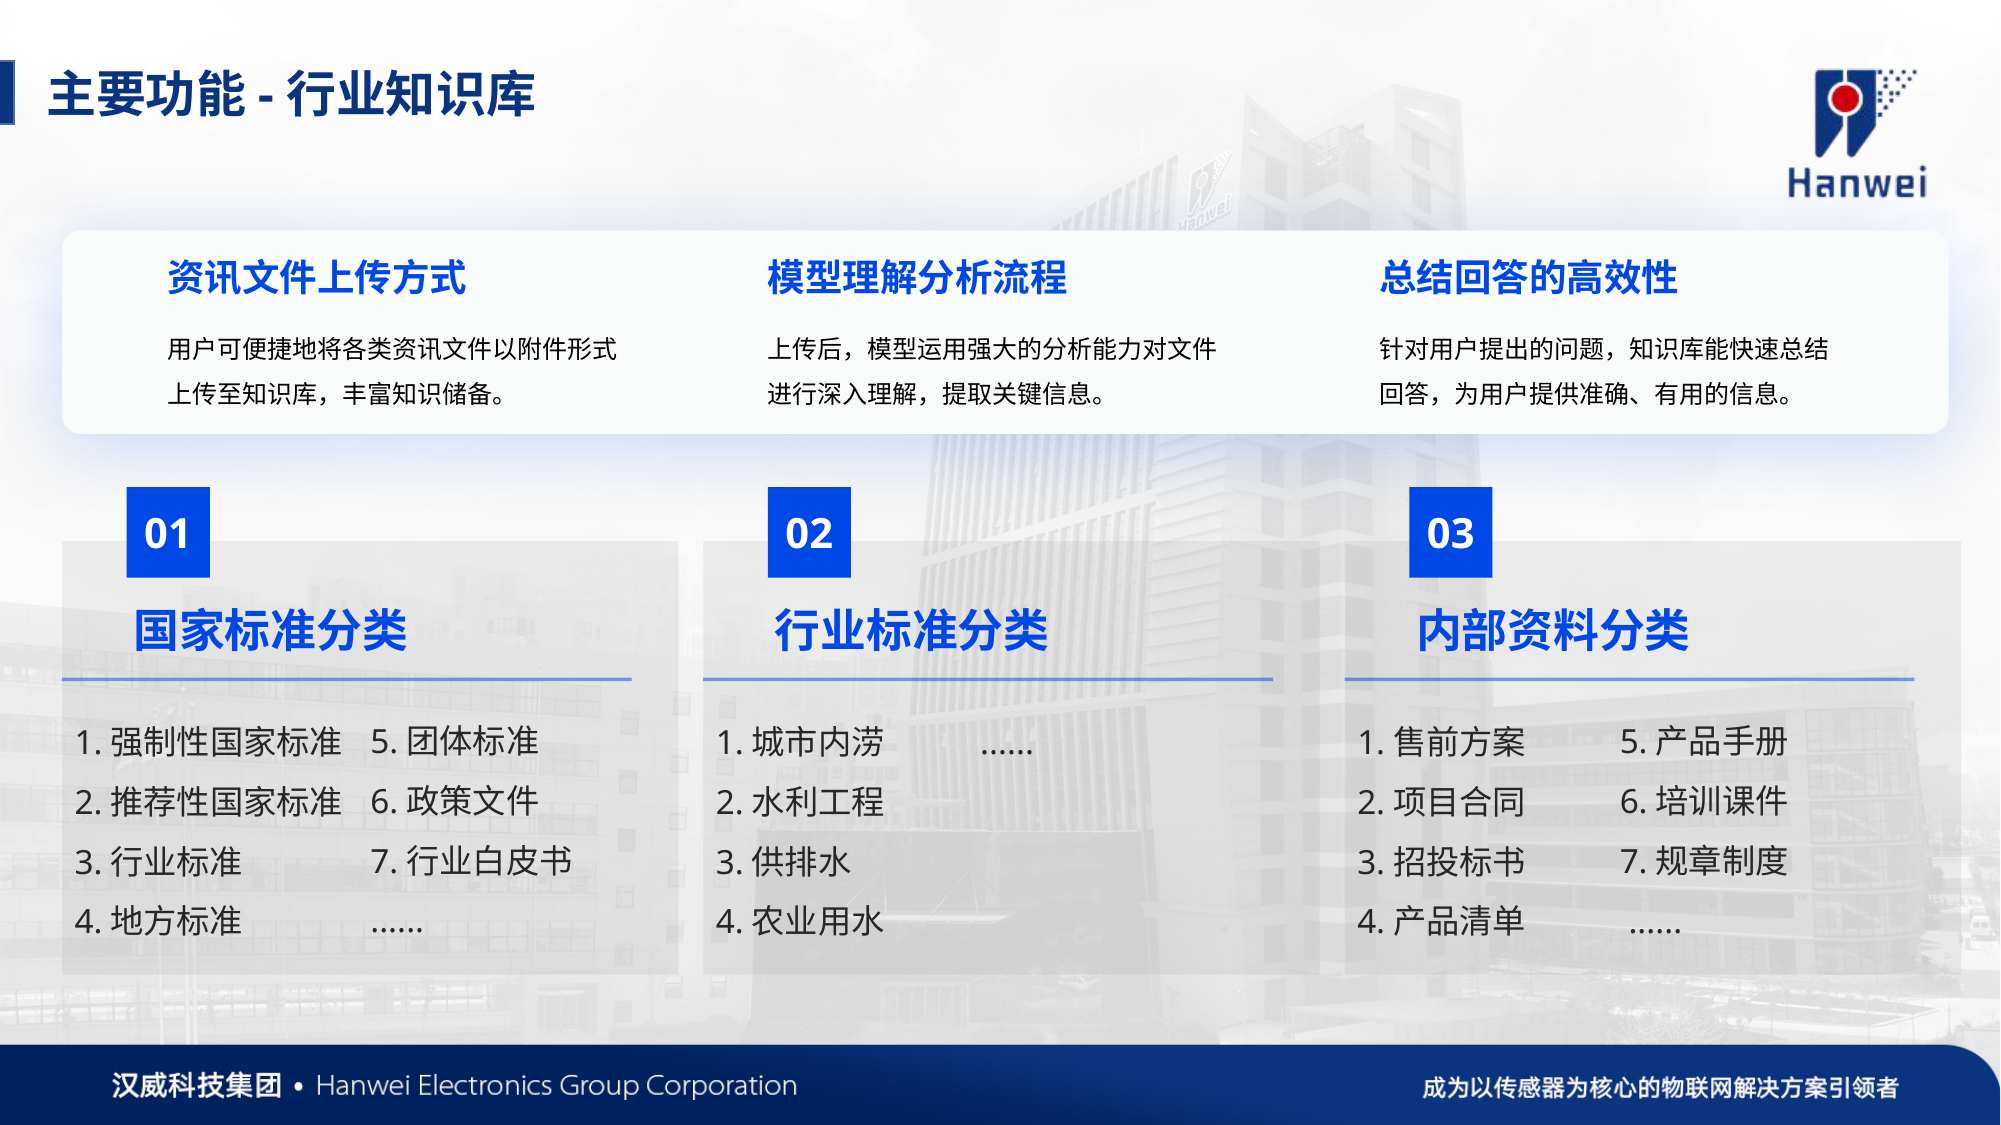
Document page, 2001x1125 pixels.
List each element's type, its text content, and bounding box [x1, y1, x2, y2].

text_box 用户可便捷地将各类资讯文件以附件形式上传至知识库，丰富知识储备。 [167, 318, 630, 476]
text_box 针对用户提出的问题，知识库能快速总结回答，为用户提供准确、有用的信息。 [1379, 318, 1842, 476]
text_box 总结回答的高效性 [1379, 253, 1842, 299]
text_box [61, 487, 679, 975]
text_box 模型理解分析流程 [767, 253, 1231, 299]
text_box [703, 487, 1320, 975]
text_box 上传后，模型运用强大的分析能力对文件进行深入理解，提取关键信息。 [767, 318, 1231, 476]
text_box [62, 230, 1949, 434]
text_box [0, 54, 569, 131]
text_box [1344, 487, 1962, 975]
picture [0, 0, 2001, 1125]
text_box 资讯文件上传方式 [167, 253, 630, 299]
